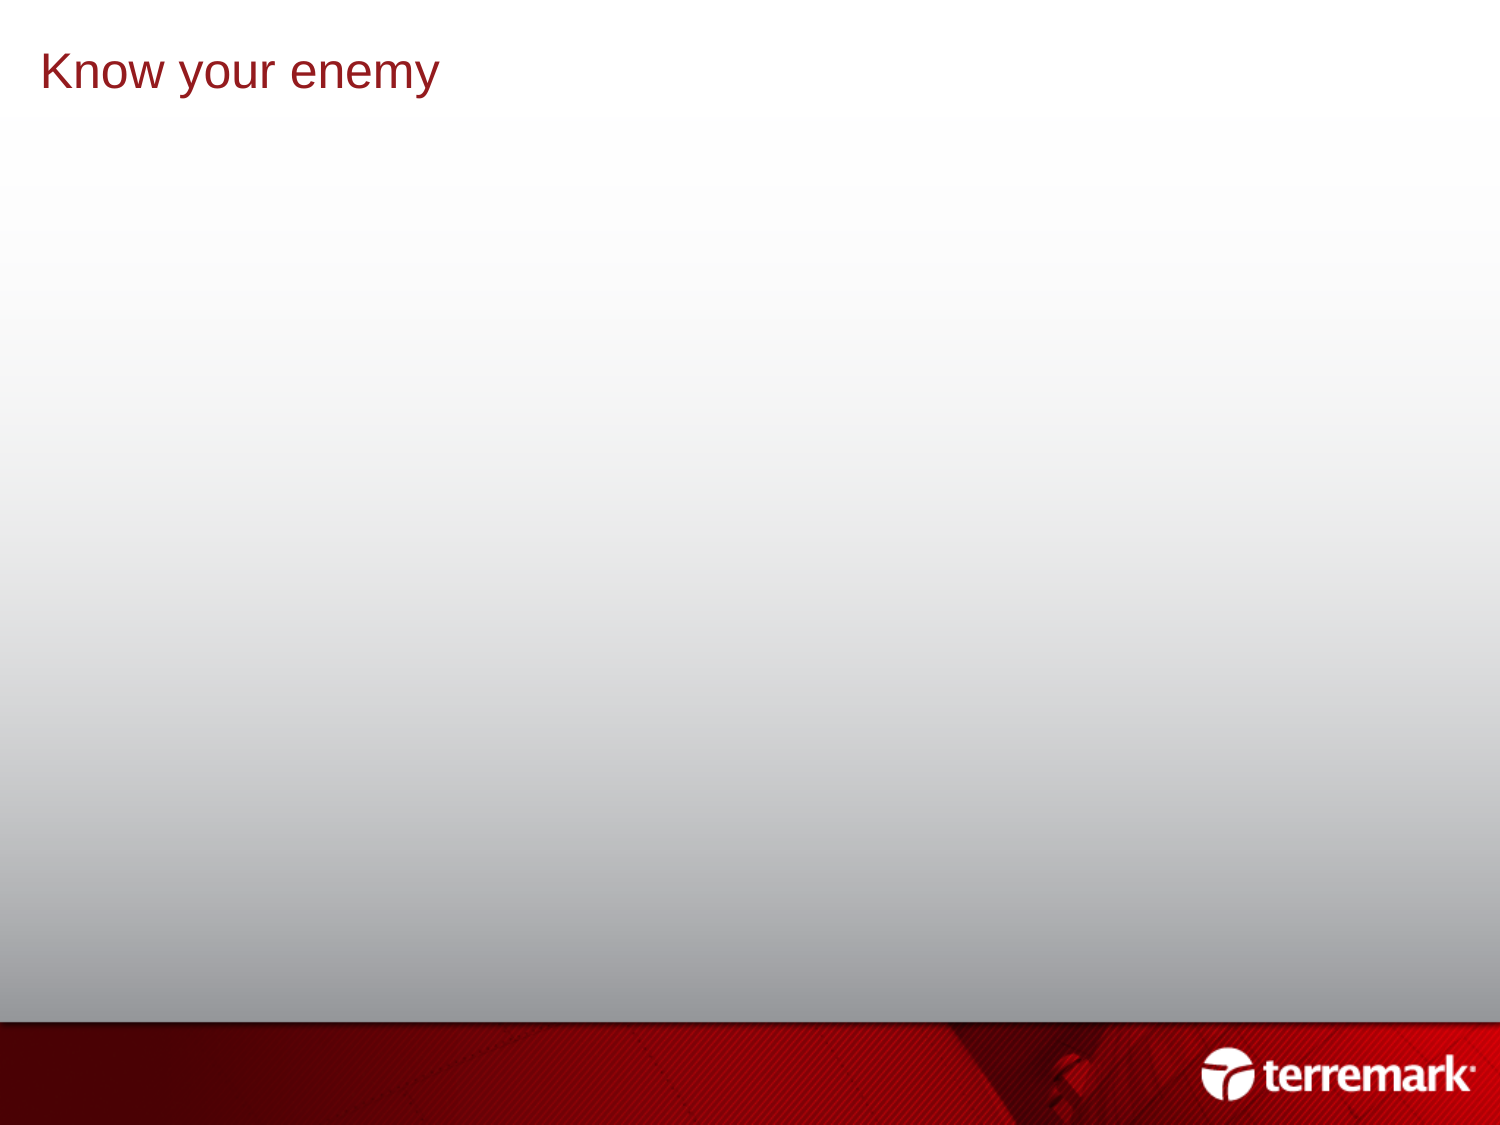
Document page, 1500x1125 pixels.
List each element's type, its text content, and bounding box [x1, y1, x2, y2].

picture [0, 0, 1500, 1125]
title Know your enemy [24, 24, 1301, 113]
